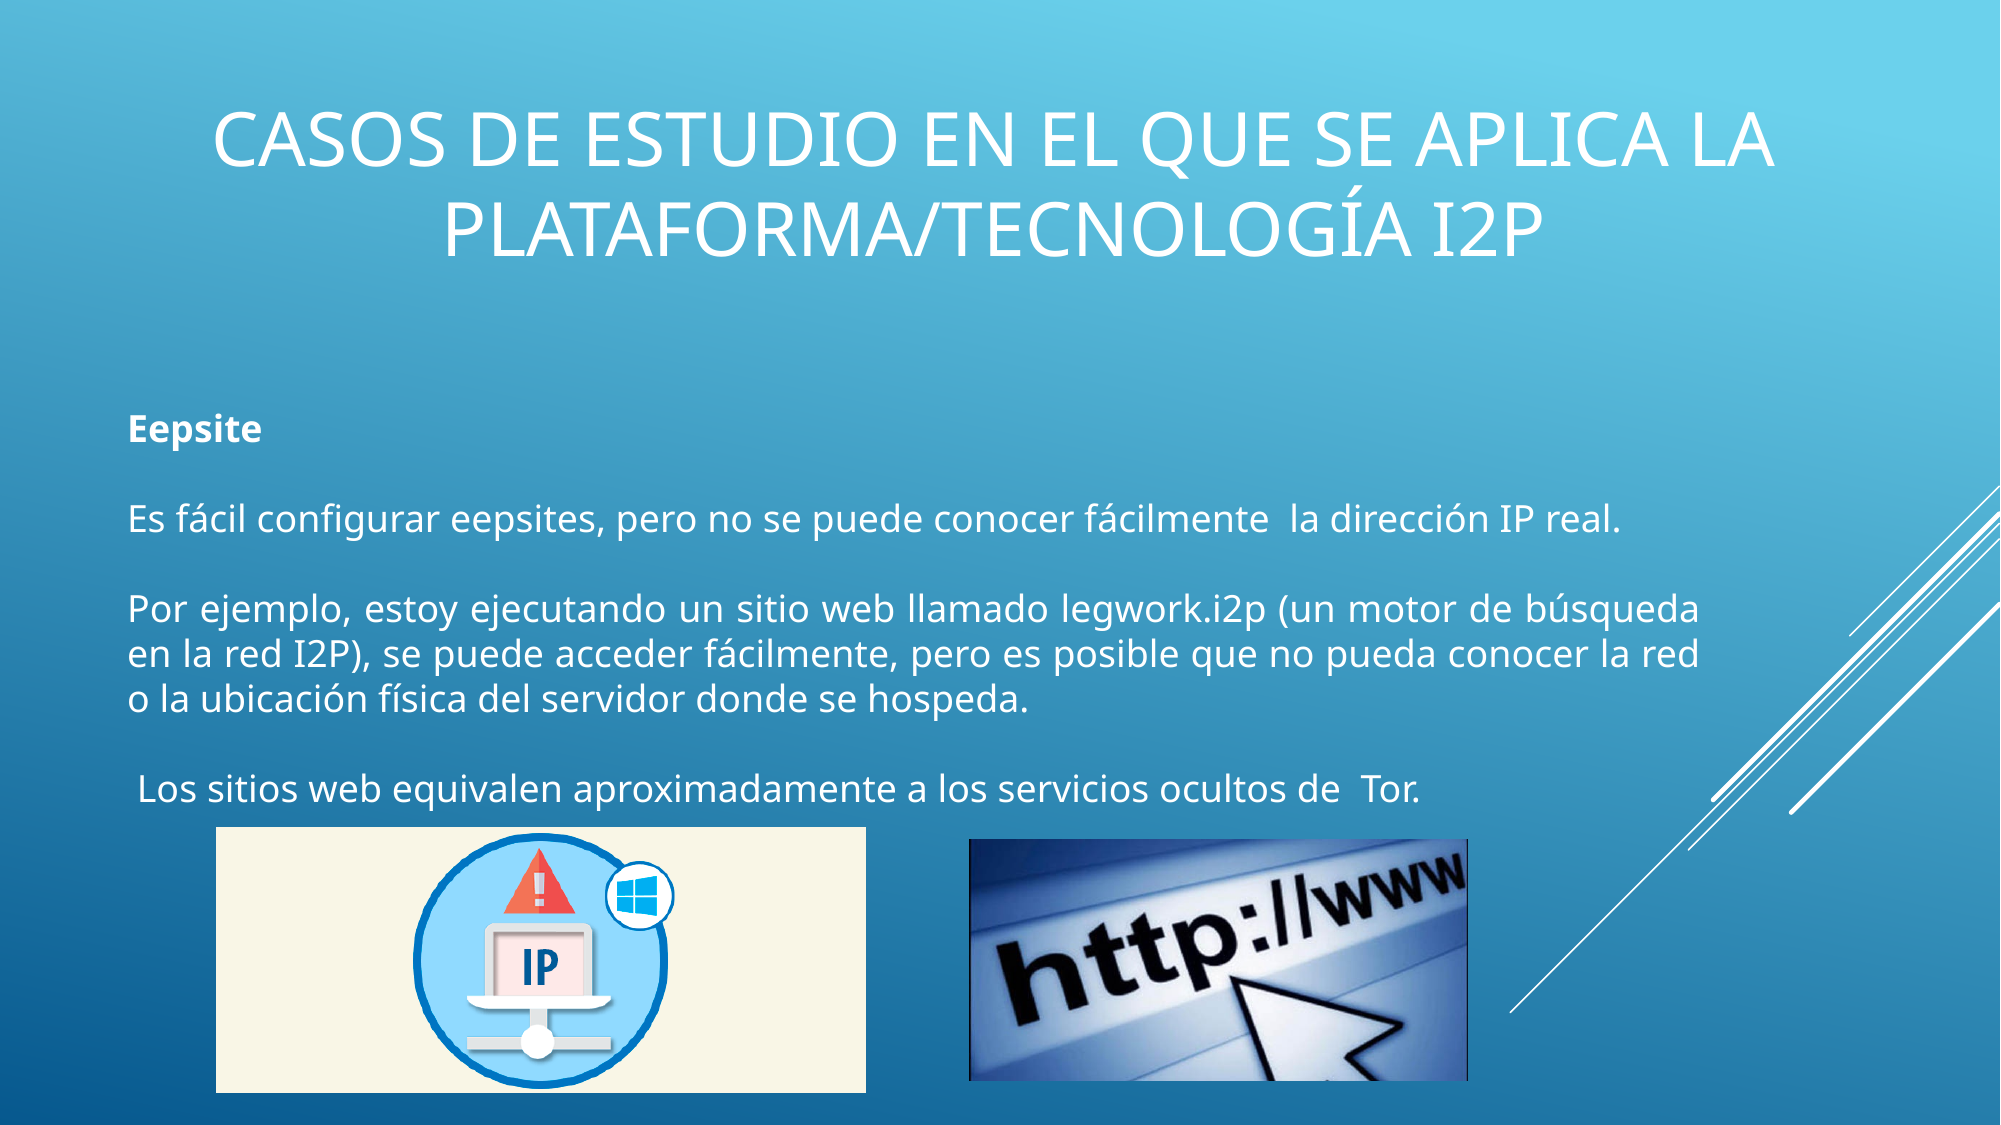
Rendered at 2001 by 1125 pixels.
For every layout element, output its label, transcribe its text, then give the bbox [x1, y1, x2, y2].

title Casos de estudio en el que se aplica la plataforma/tecnología I2P [112, 57, 1877, 305]
picture [216, 827, 866, 1093]
picture [969, 838, 1468, 1082]
text_box Eepsite Es fácil configurar eepsites, pero no se puede conocer fácilmente la dirección IP real. Por ejemplo, estoy ejecutando un sitio web llamado legwork.i2p (un motor de búsqueda en la red I2P), se puede acceder fácilmente, pero es posible que no pueda conocer la red o la ubicación física del servidor donde se hospeda. Los sitios web equivalen aproximadamente a los servicios ocultos de Tor. [112, 397, 1717, 908]
